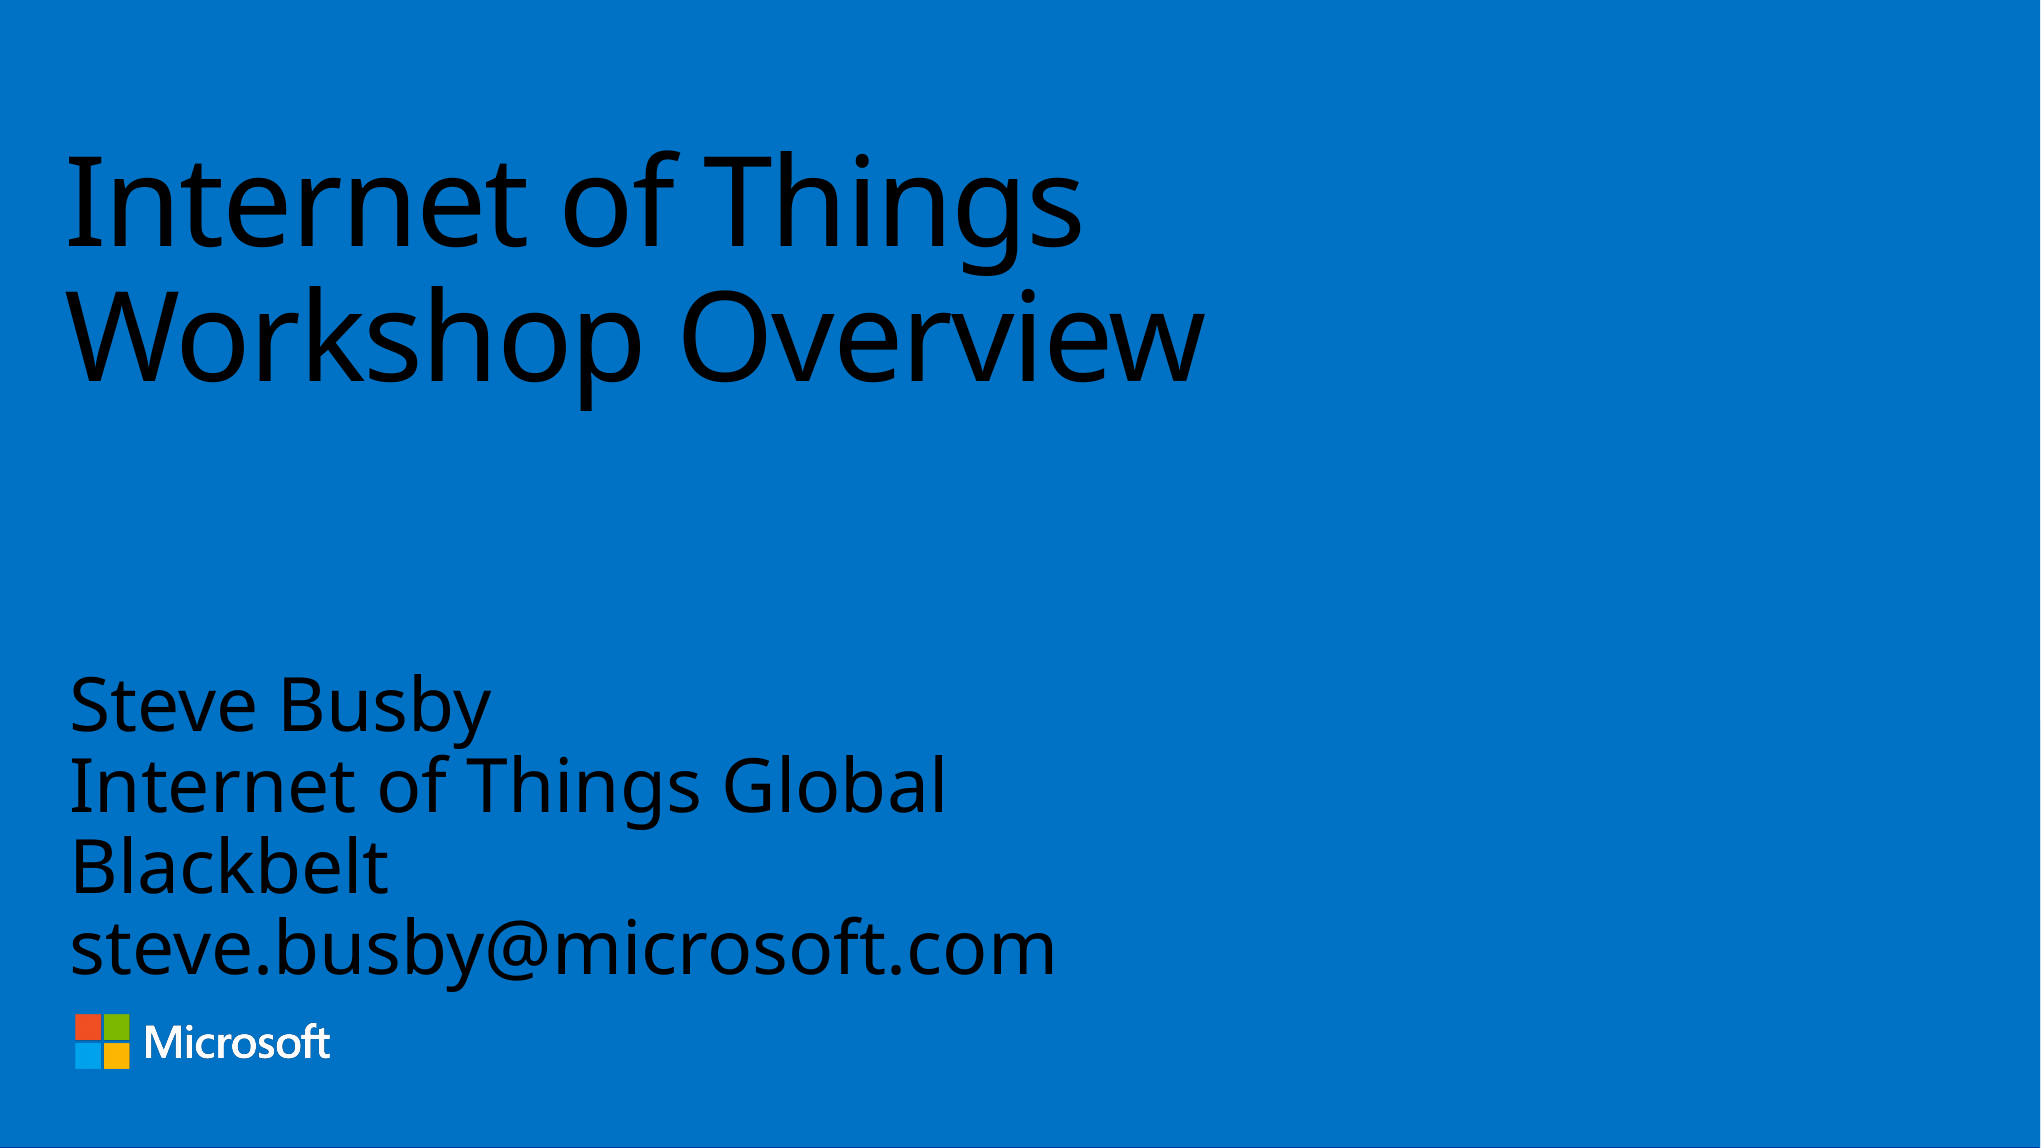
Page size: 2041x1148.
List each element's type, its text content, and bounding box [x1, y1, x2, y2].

title Internet of Things Workshop Overview [40, 123, 1691, 426]
picture [75, 1014, 330, 1069]
list Steve Busby Internet of Things Global Blackbelt steve.busby@microsoft.com [45, 648, 1258, 949]
